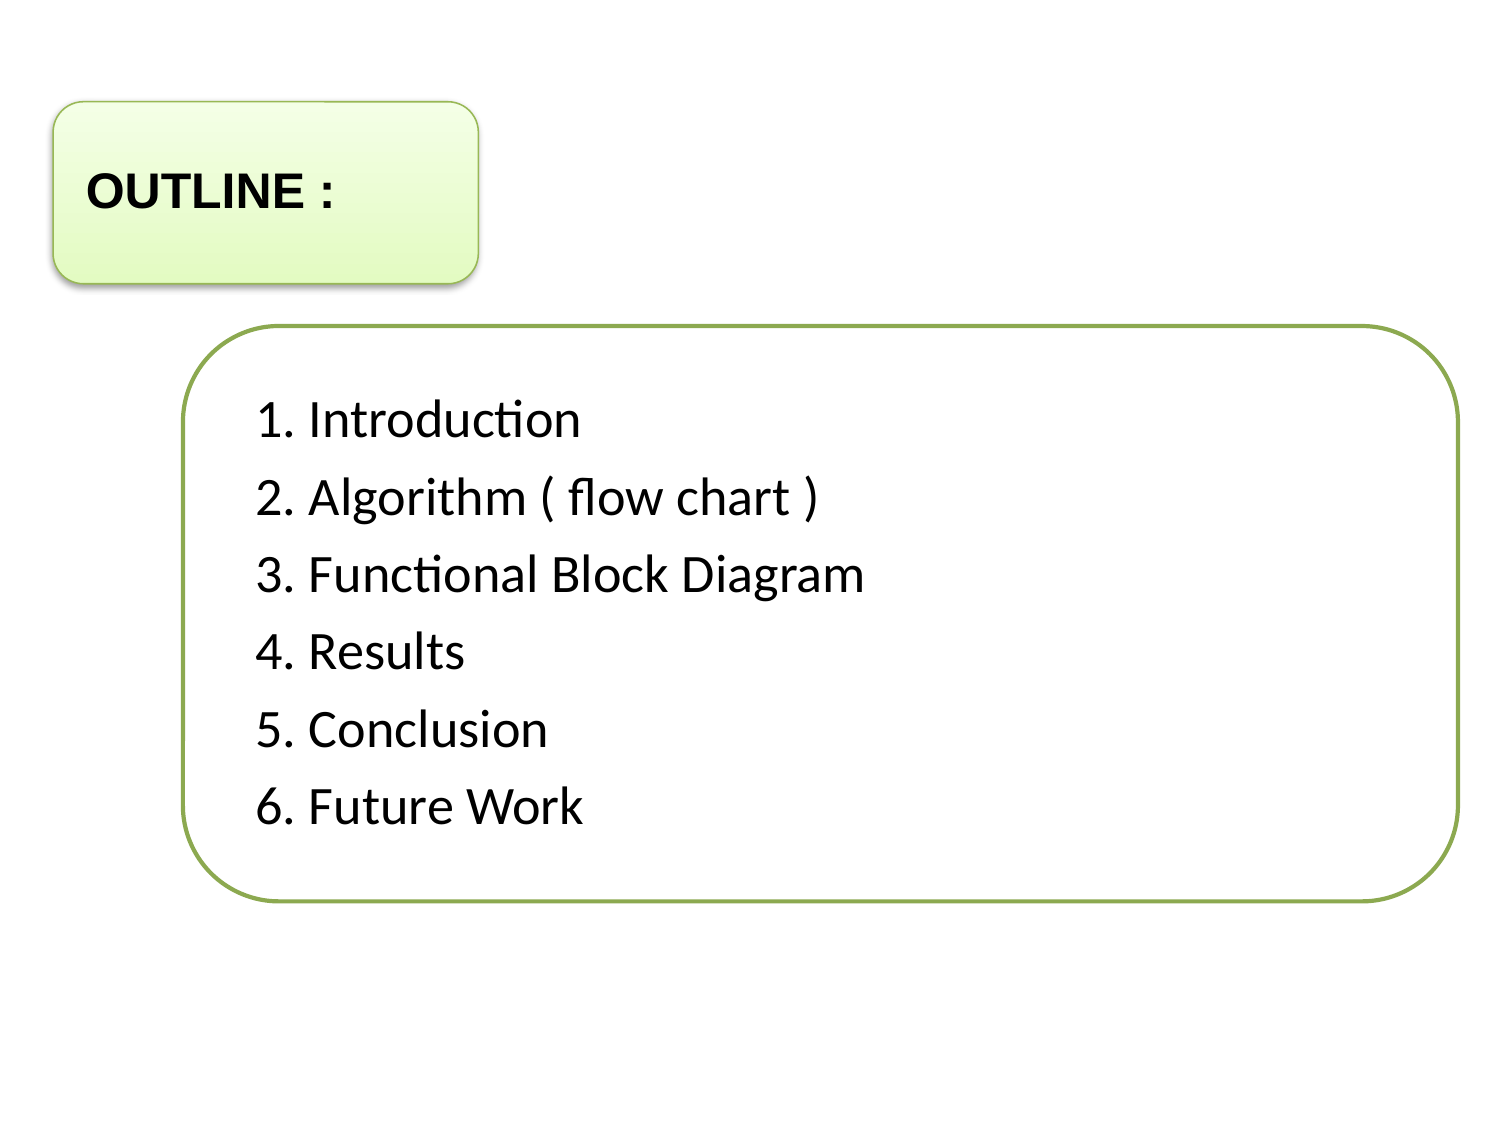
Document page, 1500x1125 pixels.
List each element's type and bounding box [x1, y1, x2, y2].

text_box [182, 314, 1459, 902]
text_box [52, 101, 479, 285]
